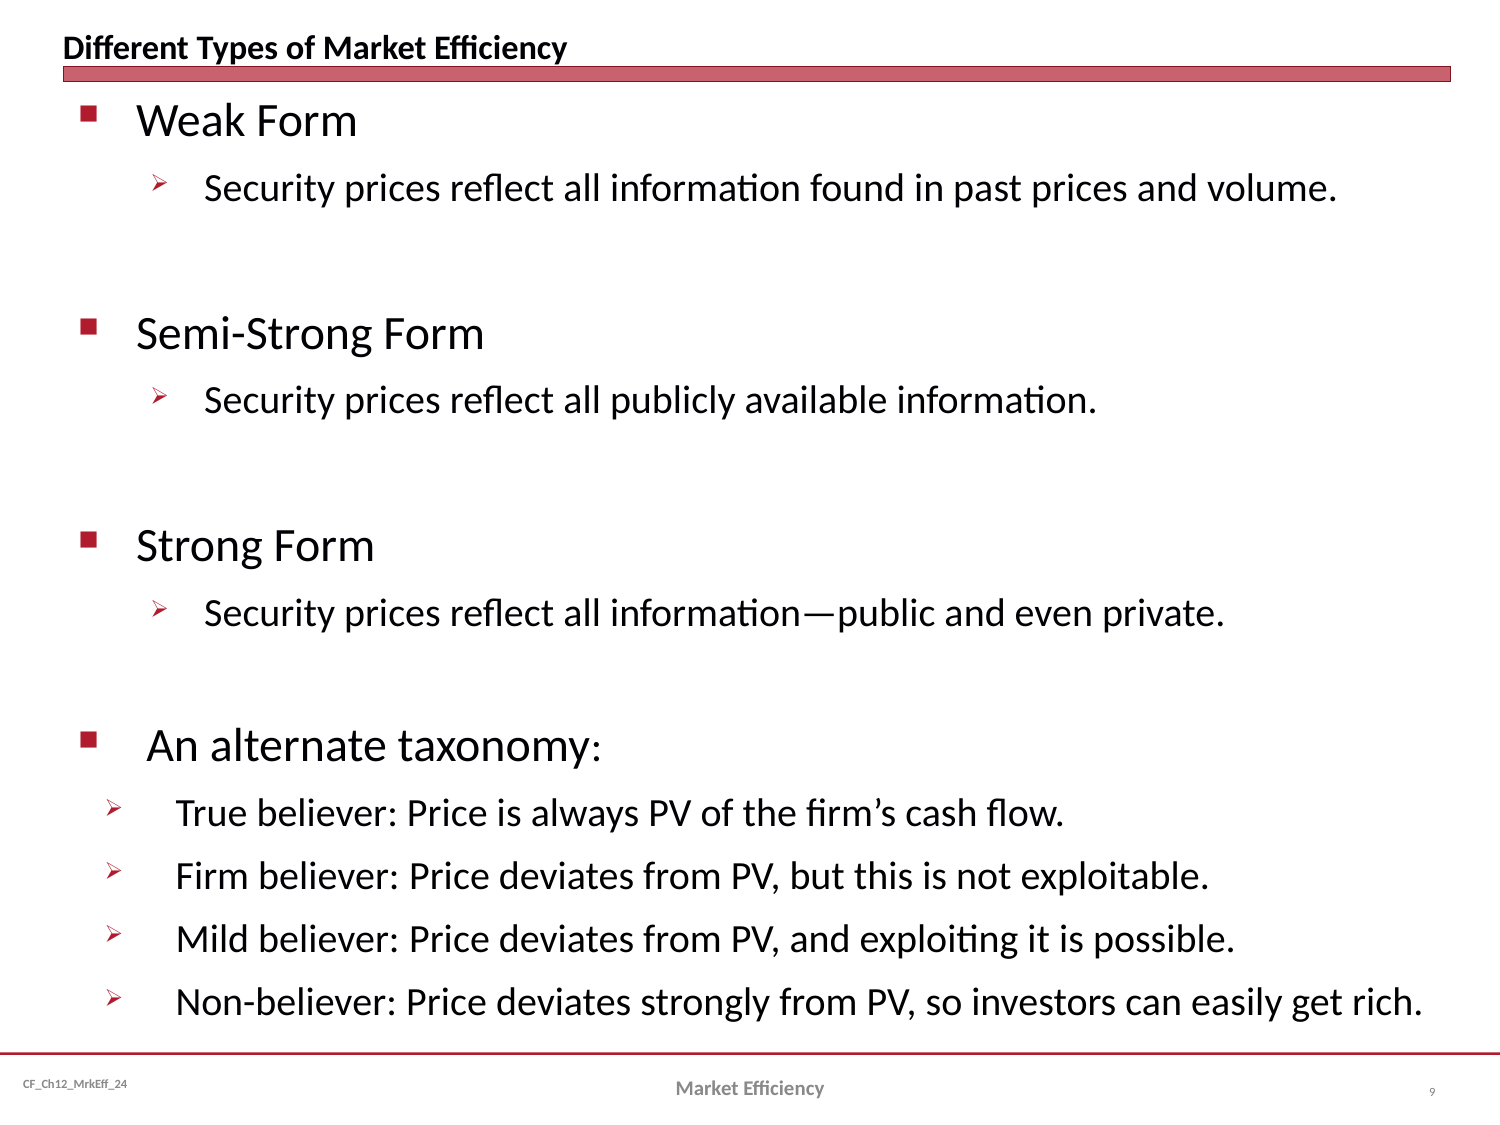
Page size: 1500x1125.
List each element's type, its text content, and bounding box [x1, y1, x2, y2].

list Weak Form Security prices reflect all information found in past prices and volume. Semi-Strong Form Security prices reflect all publicly available information. Strong Form Security prices reflect all information—public and even private. An alternate taxonomy: True believer: Price is always PV of the firm’s cash flow. Firm believer: Price deviates from PV, but this is not exploitable. Mild believer: Price deviates from PV, and exploiting it is possible. Non-believer: Price deviates strongly from PV, so investors can easily get rich. [63, 87, 1451, 1041]
title Different Types of Market Efficiency [62, 6, 1451, 67]
slide_number 9 [1375, 1061, 1451, 1122]
footer Market Efficiency [512, 1056, 988, 1117]
